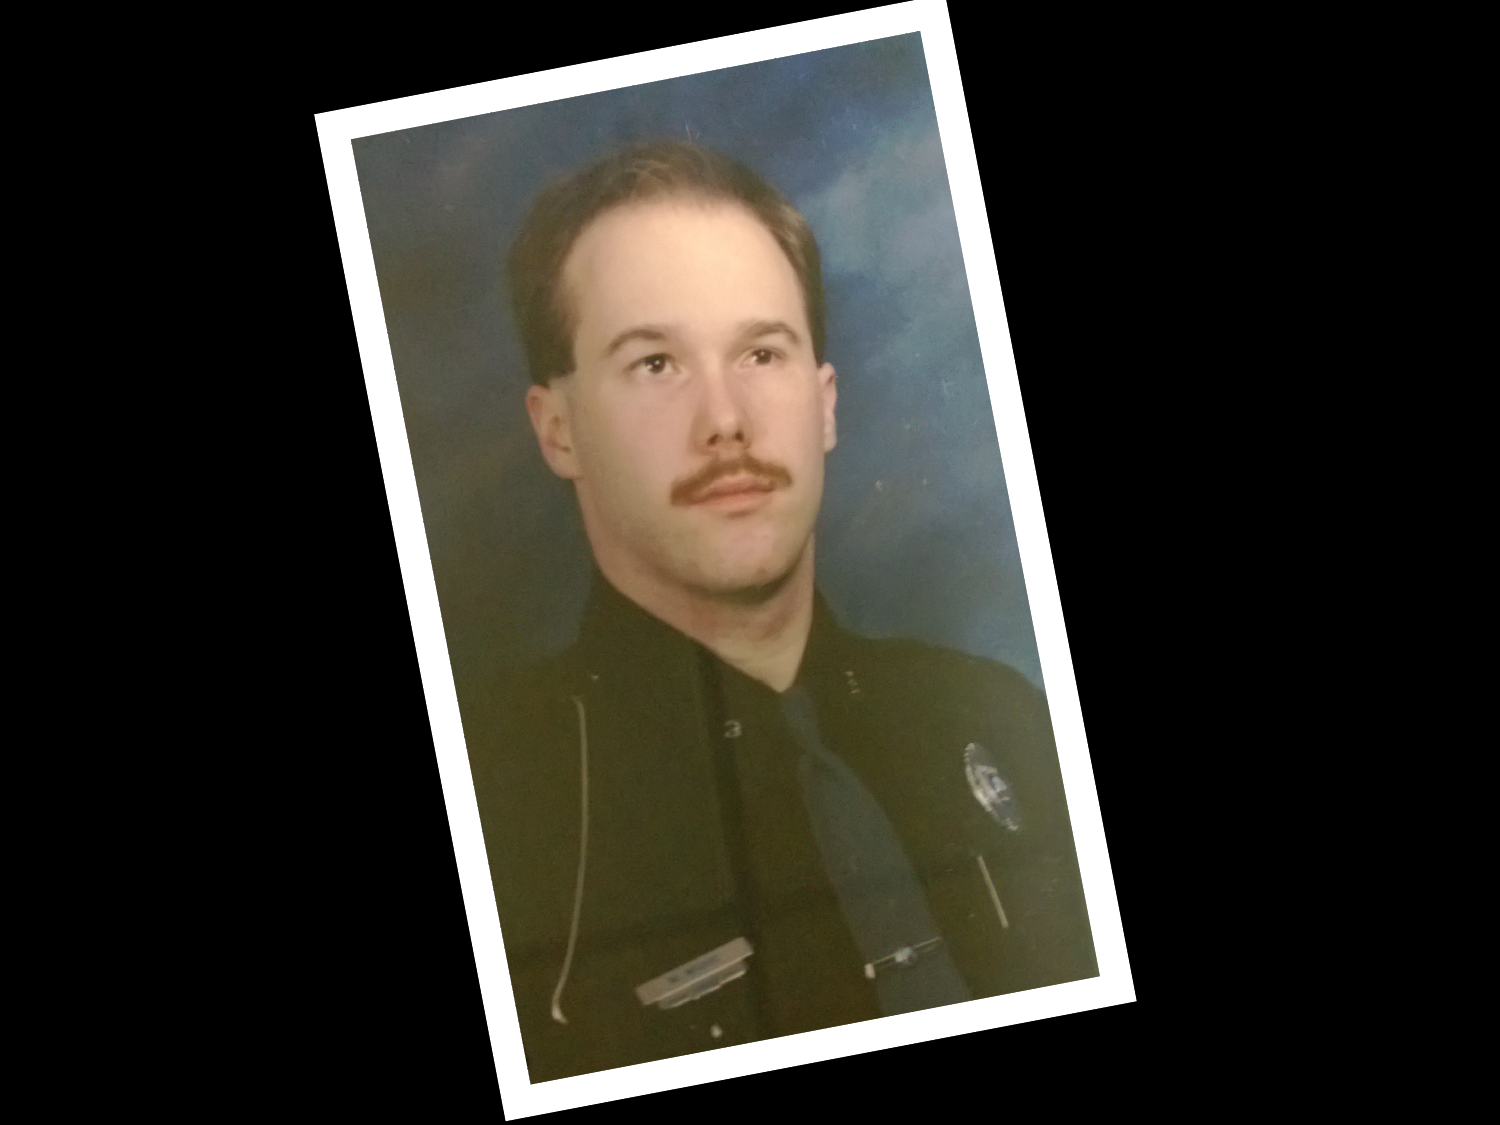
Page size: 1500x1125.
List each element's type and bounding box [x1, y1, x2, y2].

picture [352, 32, 1099, 1084]
